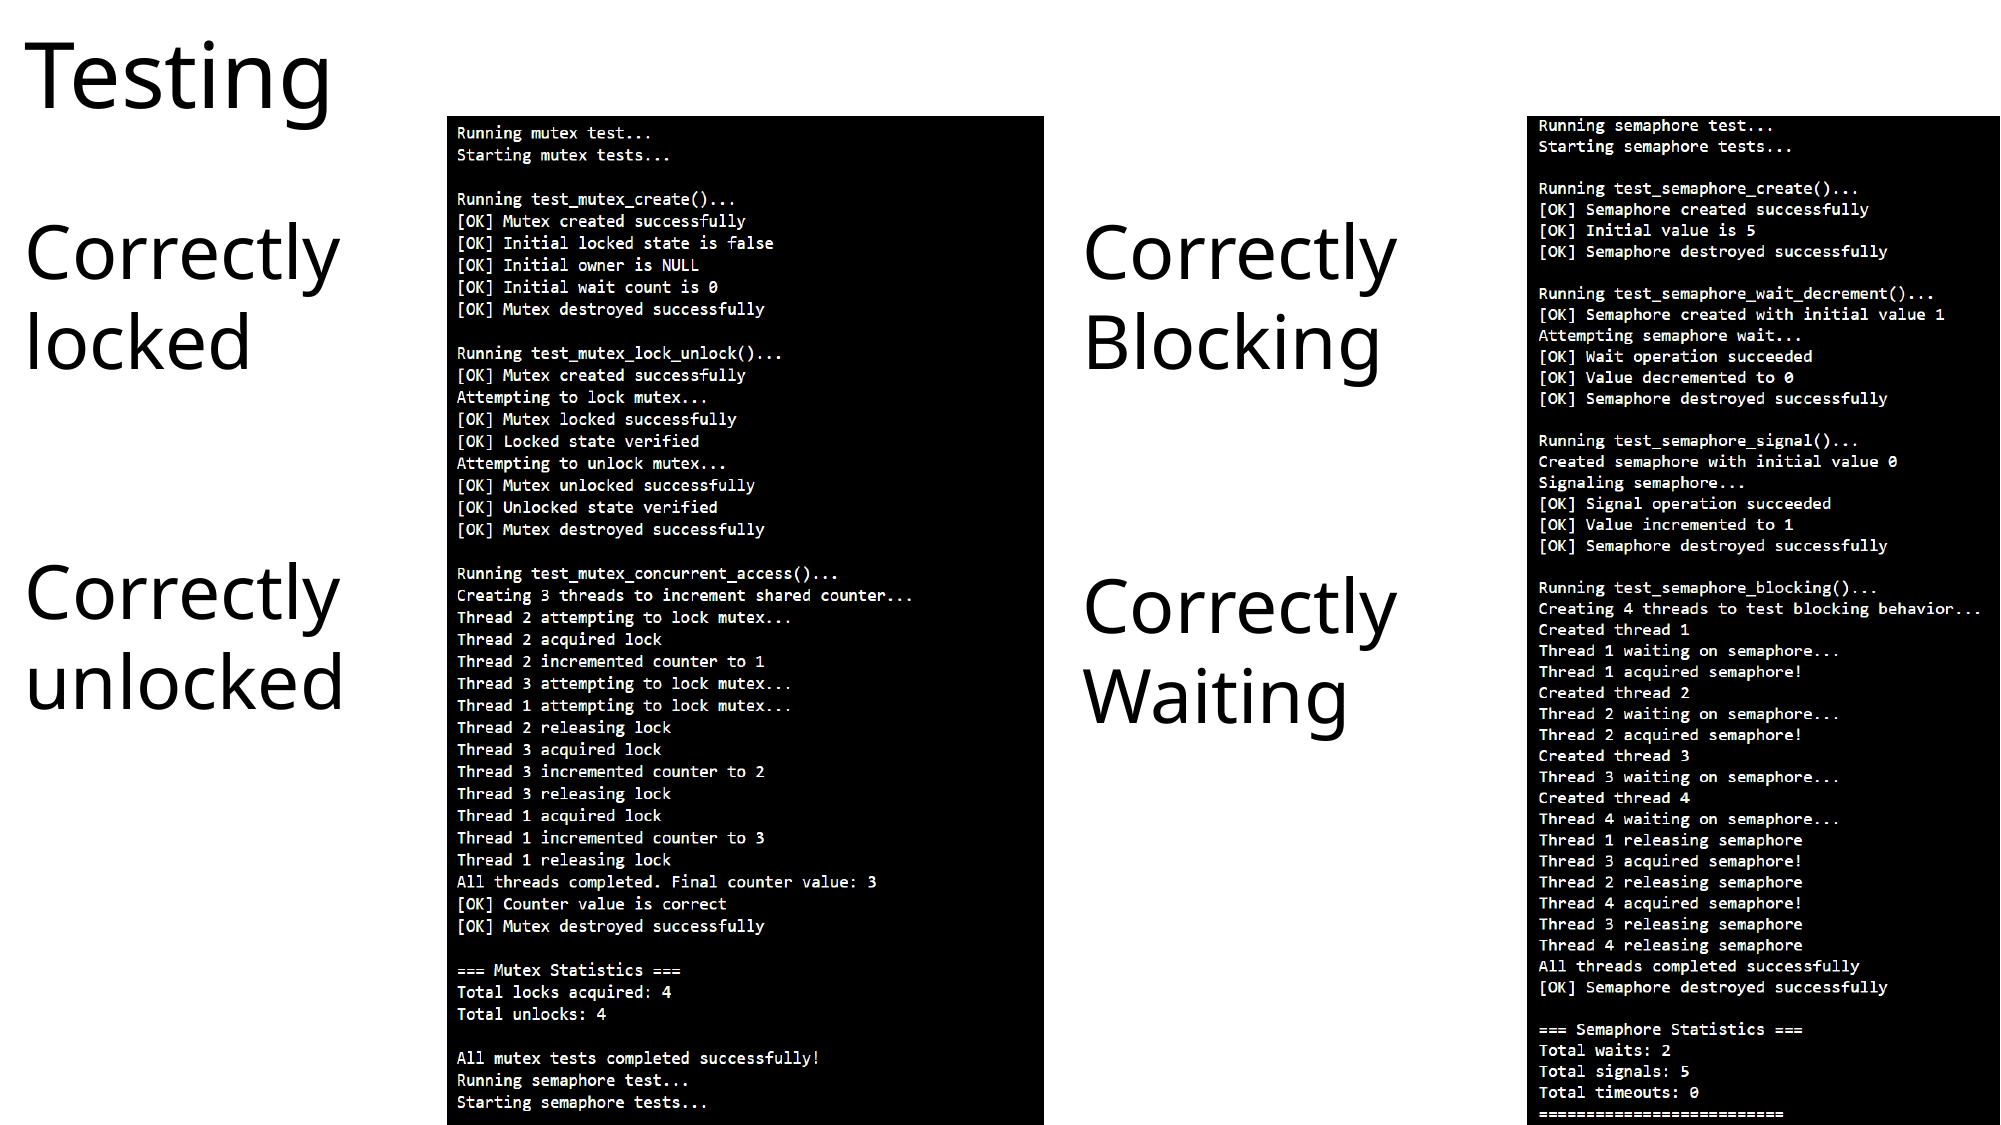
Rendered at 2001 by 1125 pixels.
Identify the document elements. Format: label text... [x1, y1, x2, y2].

picture [447, 115, 1044, 1125]
picture [1527, 115, 2000, 1125]
text_box Testing [9, 9, 720, 135]
text_box Correctly unlocked [9, 536, 447, 732]
text_box Correctly locked [9, 196, 447, 392]
text_box Correctly Blocking [1067, 196, 1527, 392]
text_box Correctly Waiting [1067, 551, 1527, 746]
